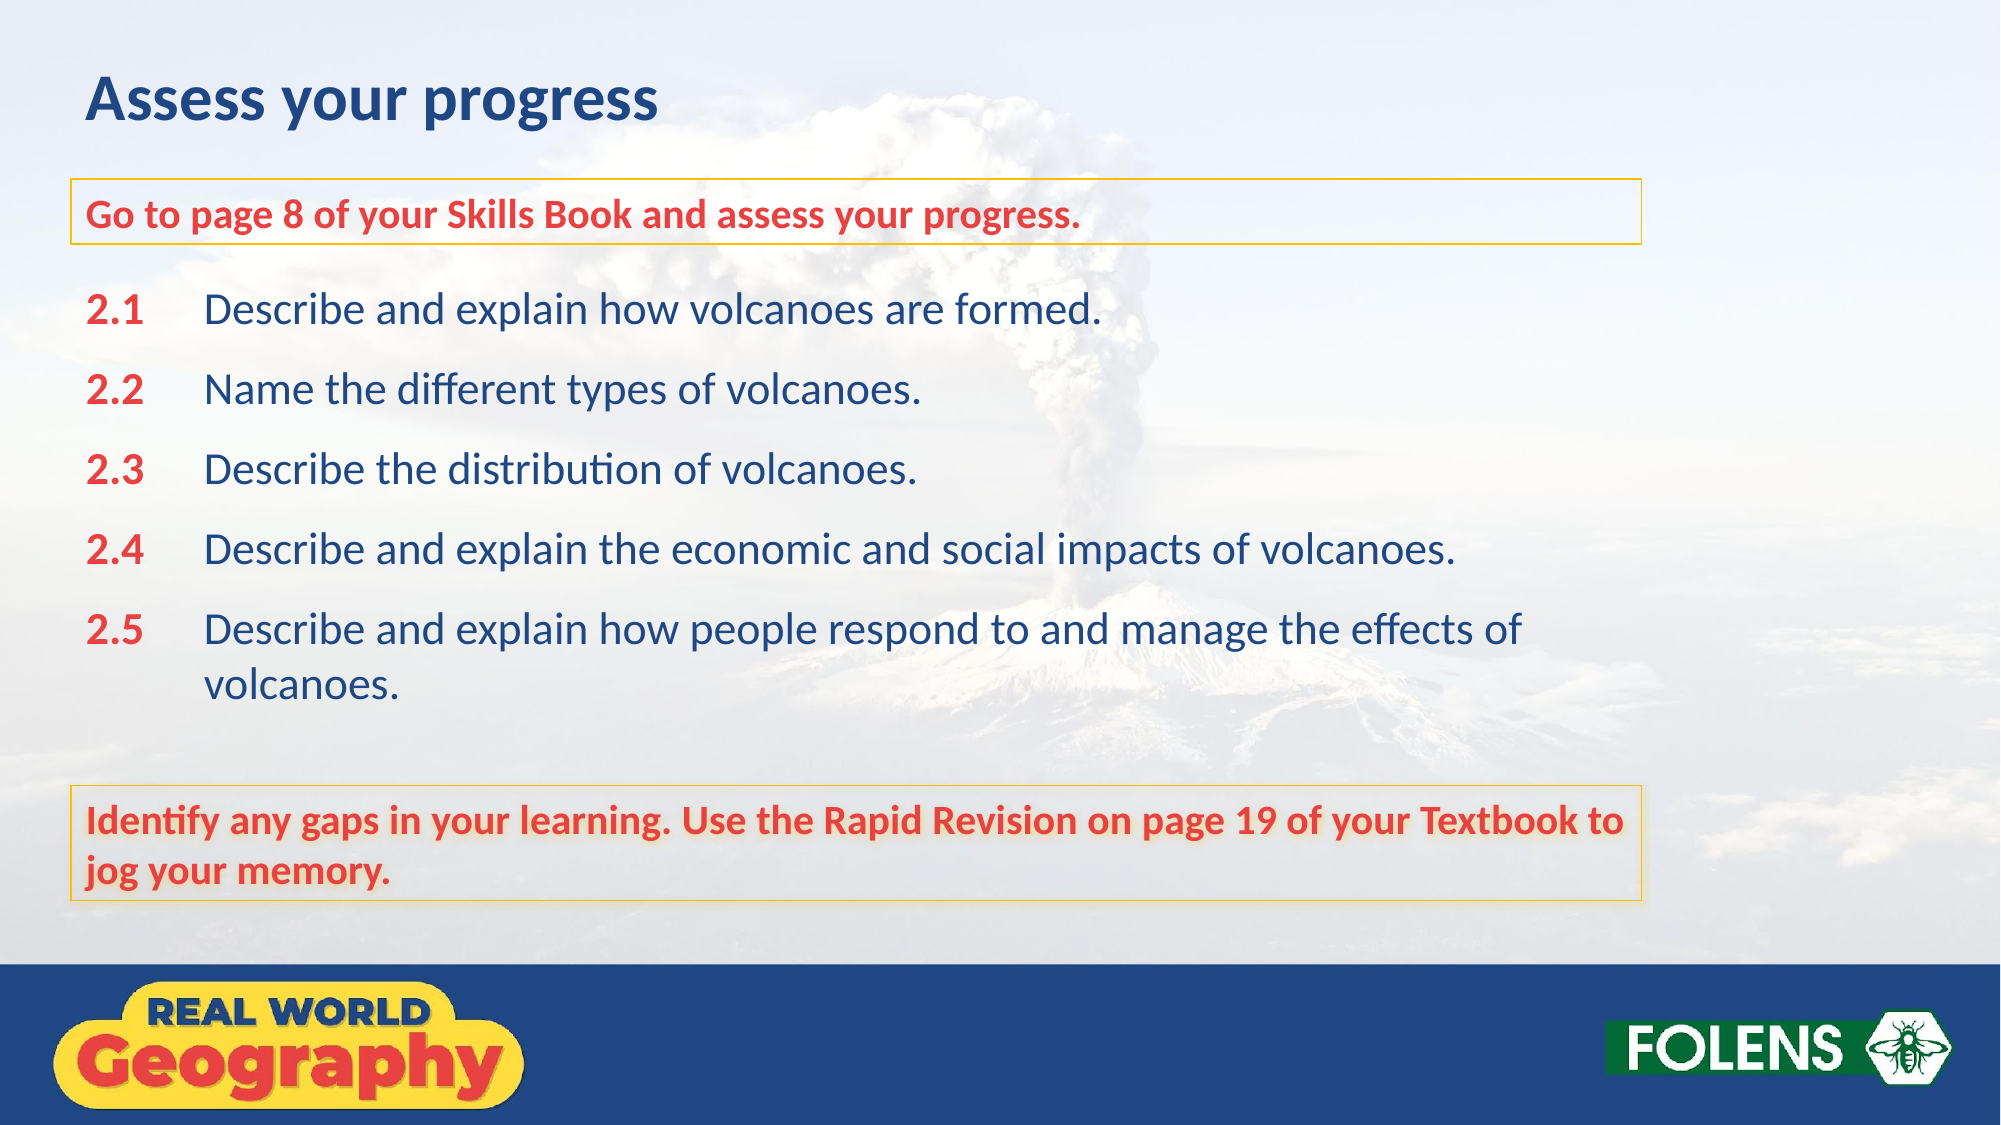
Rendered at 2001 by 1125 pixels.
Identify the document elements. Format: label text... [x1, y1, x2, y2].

text_box Identify any gaps in your learning. Use the Rapid Revision on page 19 of your Textbook to jog your memory. [70, 785, 1642, 901]
picture [0, 0, 2001, 1125]
text_box Go to page 8 of your Skills Book and assess your progress. [70, 179, 1642, 245]
text_box 2.1 Describe and explain how volcanoes are formed. 2.2 Name the different types of volcanoes. 2.3 Describe the distribution of volcanoes. 2.4 Describe and explain the economic and social impacts of volcanoes. 2.5 Describe and explain how people respond to and manage the effects of volcanoes. [70, 271, 1642, 766]
text_box Assess your progress [70, 54, 1796, 157]
